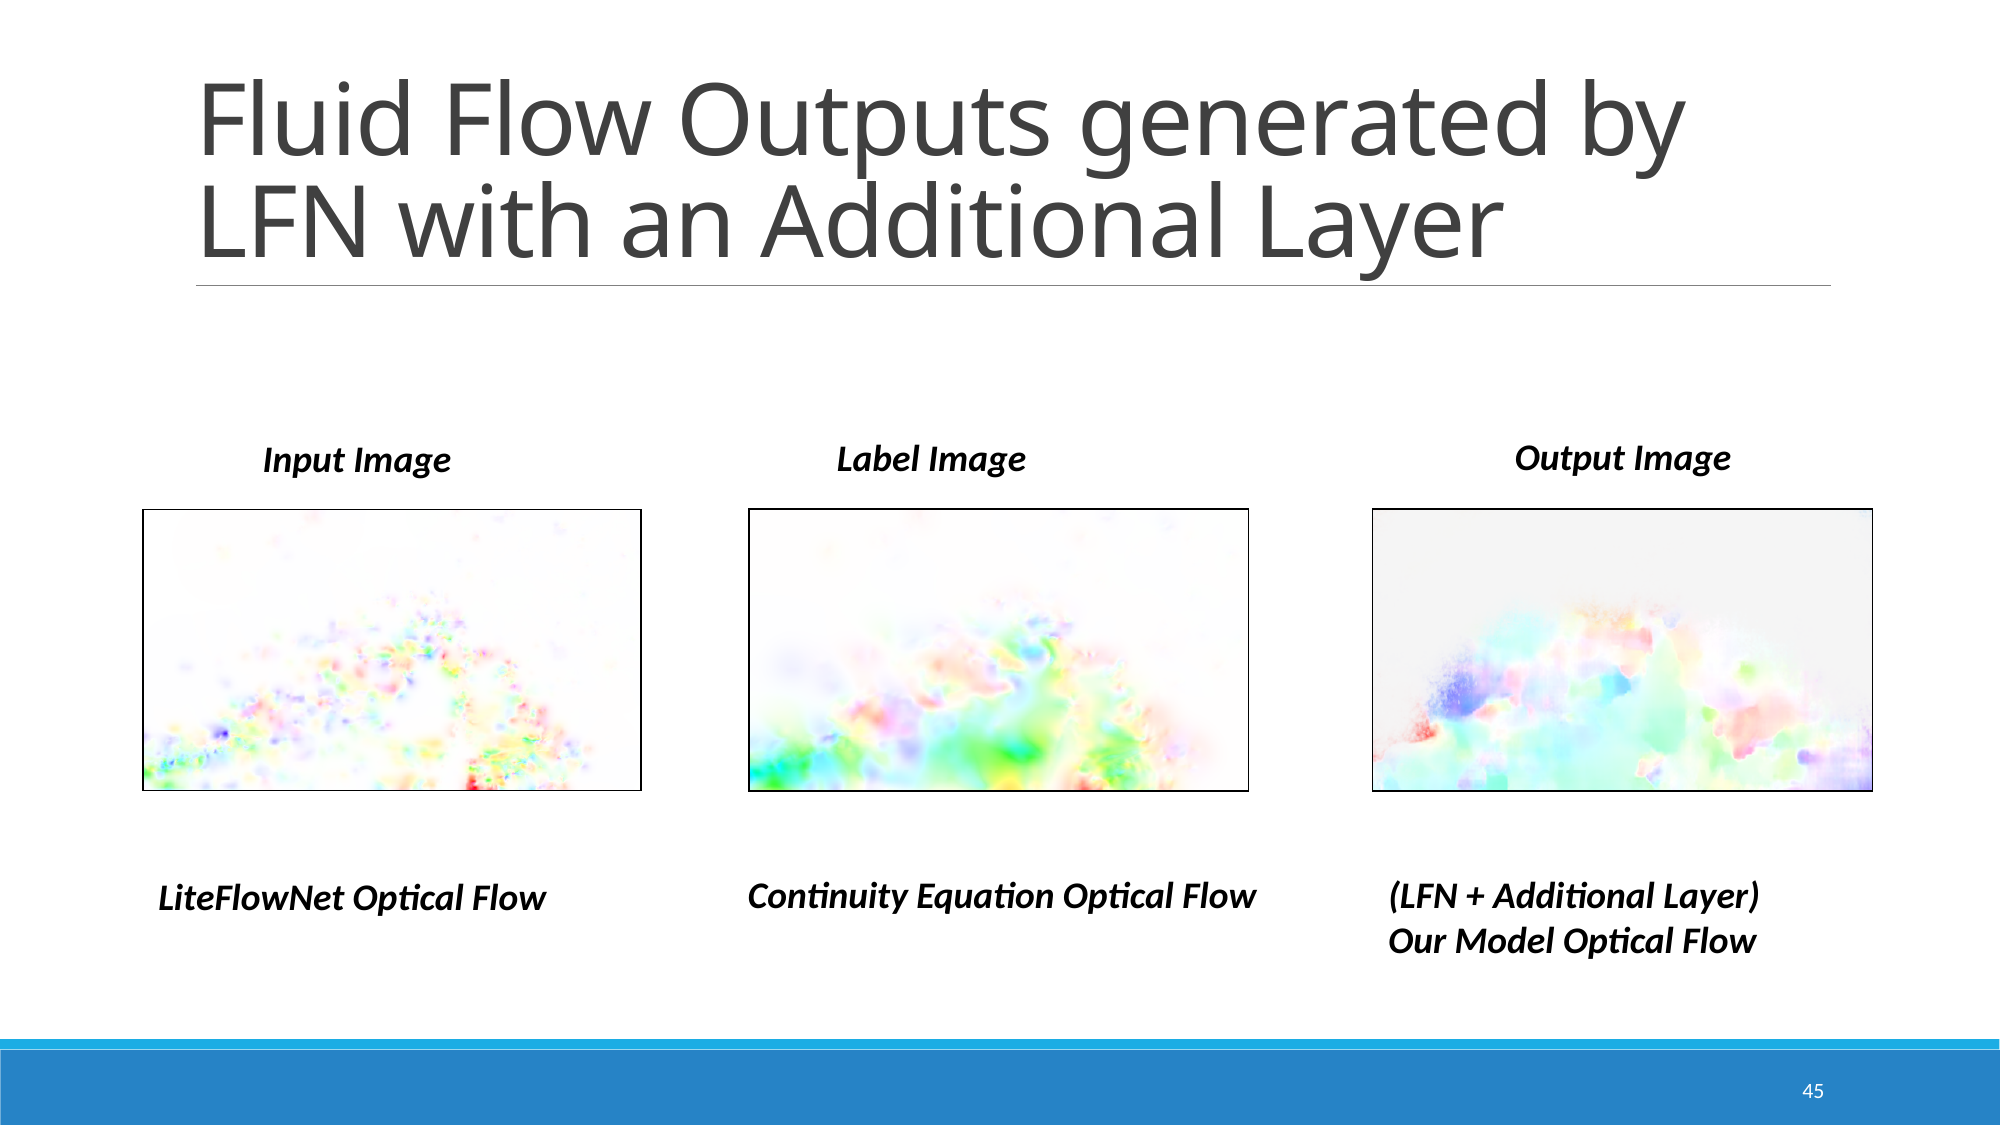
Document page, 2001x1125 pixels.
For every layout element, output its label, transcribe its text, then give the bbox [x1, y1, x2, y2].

text_box Continuity Equation Optical Flow [733, 863, 1308, 924]
slide_number 45 [1624, 1059, 1840, 1120]
text_box Input Image [247, 427, 641, 488]
text_box Label Image [822, 426, 1265, 487]
title Fluid Flow Outputs generated by LFN with an Additional Layer [180, 47, 1830, 285]
text_box LiteFlowNet Optical Flow [143, 865, 690, 926]
picture [1372, 509, 1873, 791]
picture [748, 509, 1249, 791]
picture [143, 509, 641, 791]
text_box (LFN + Additional Layer) Our Model Optical Flow [1373, 863, 2000, 969]
text_box Output Image [1500, 425, 2000, 486]
